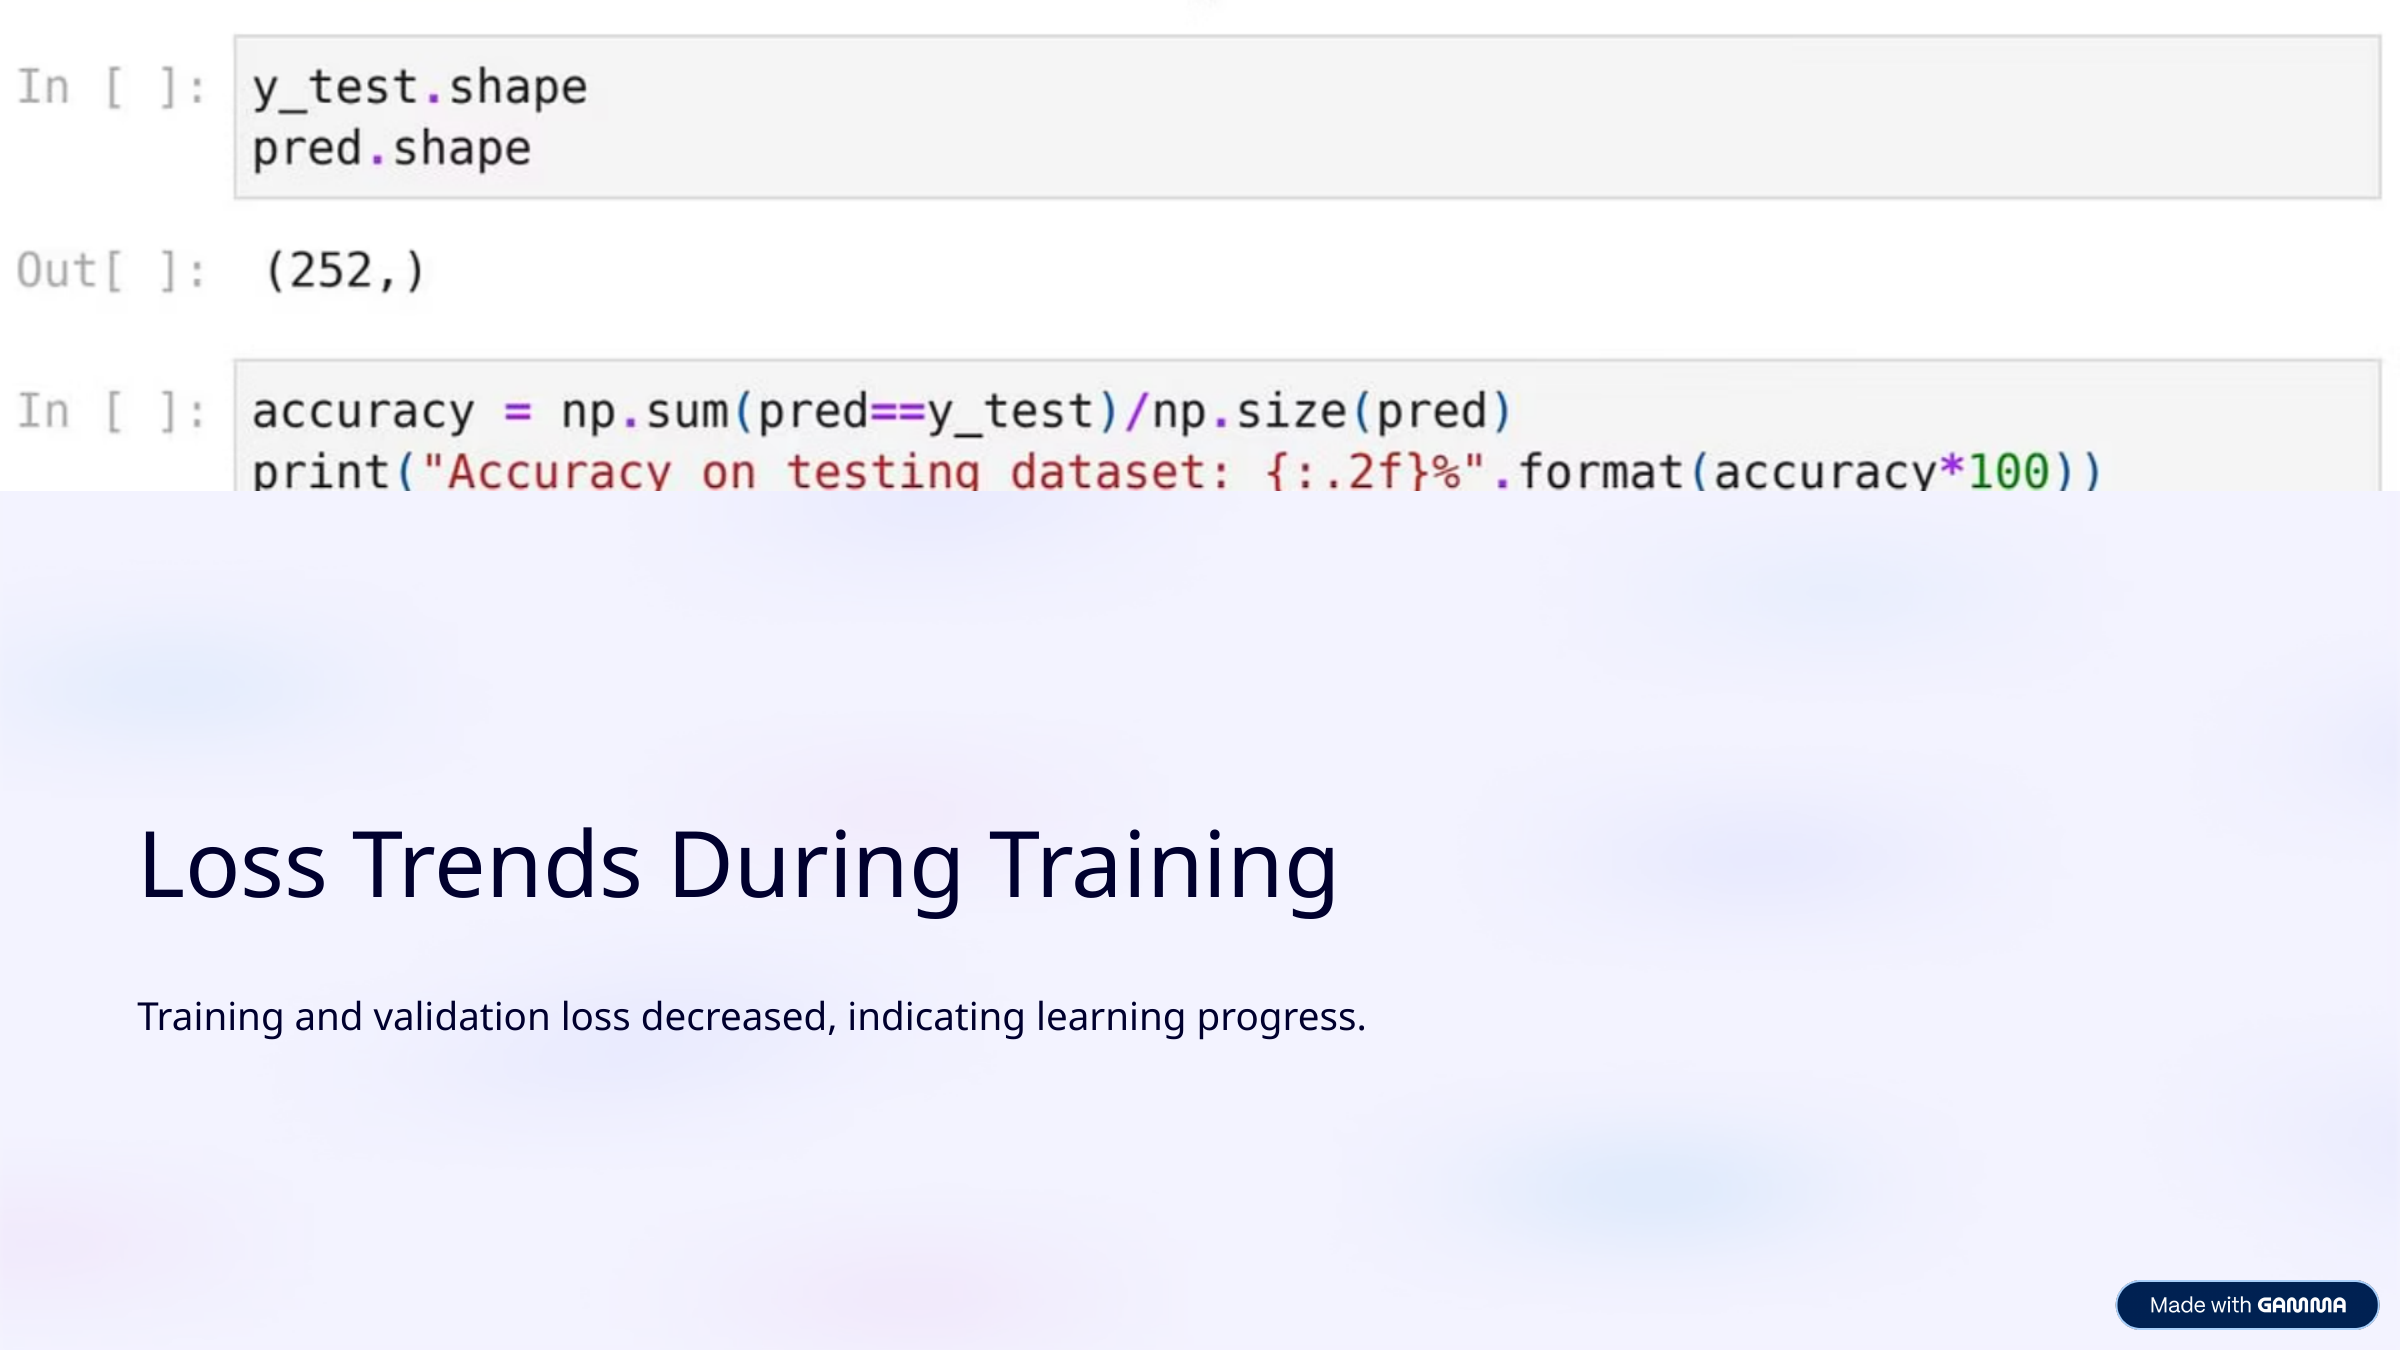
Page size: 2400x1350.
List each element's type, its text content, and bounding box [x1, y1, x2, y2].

text_box Loss Trends During Training [137, 801, 1315, 918]
text_box Training and validation loss decreased, indicating learning progress. [137, 976, 2263, 1039]
picture [2106, 1271, 2389, 1339]
picture [0, 0, 2400, 491]
